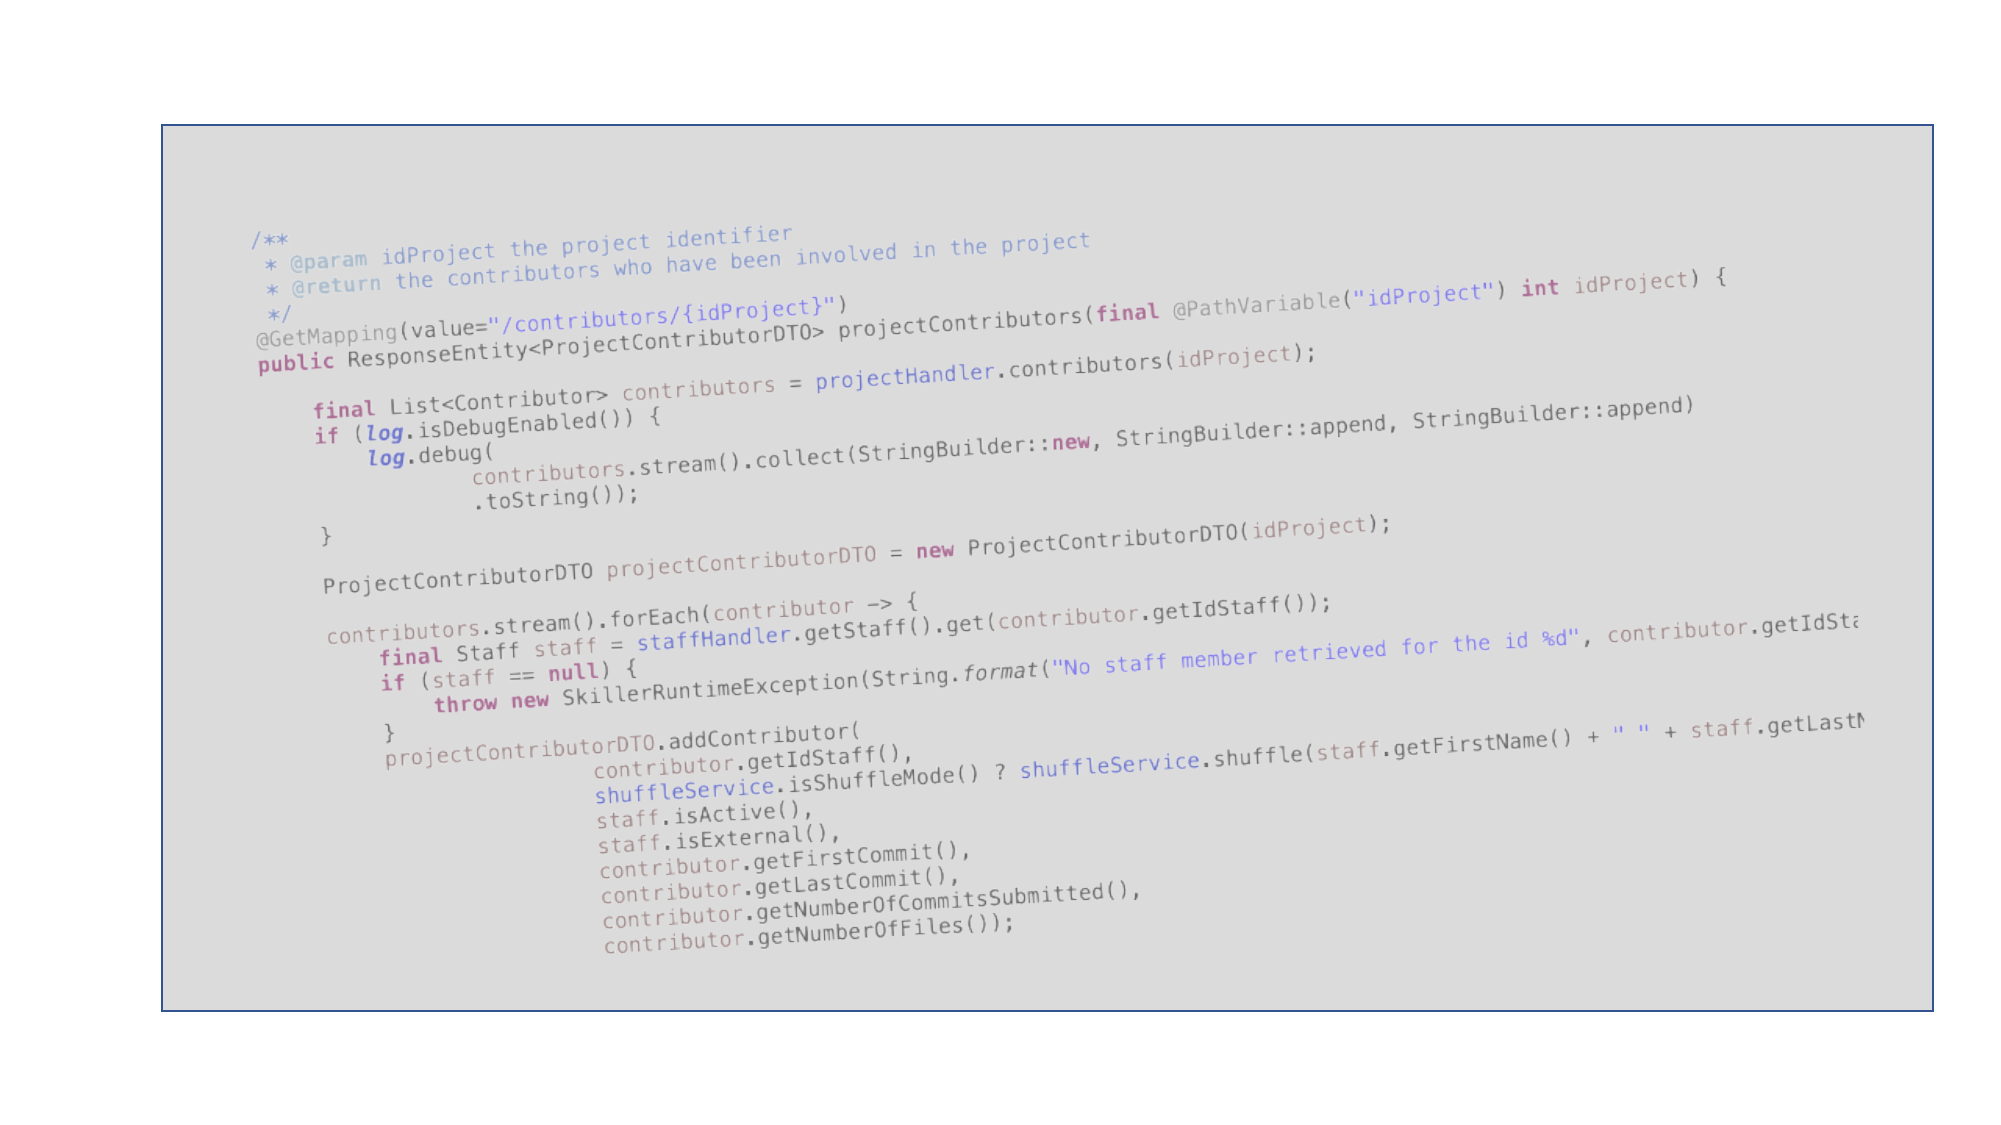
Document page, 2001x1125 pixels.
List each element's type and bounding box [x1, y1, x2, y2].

picture [235, 173, 1861, 951]
text_box [161, 124, 1934, 1012]
